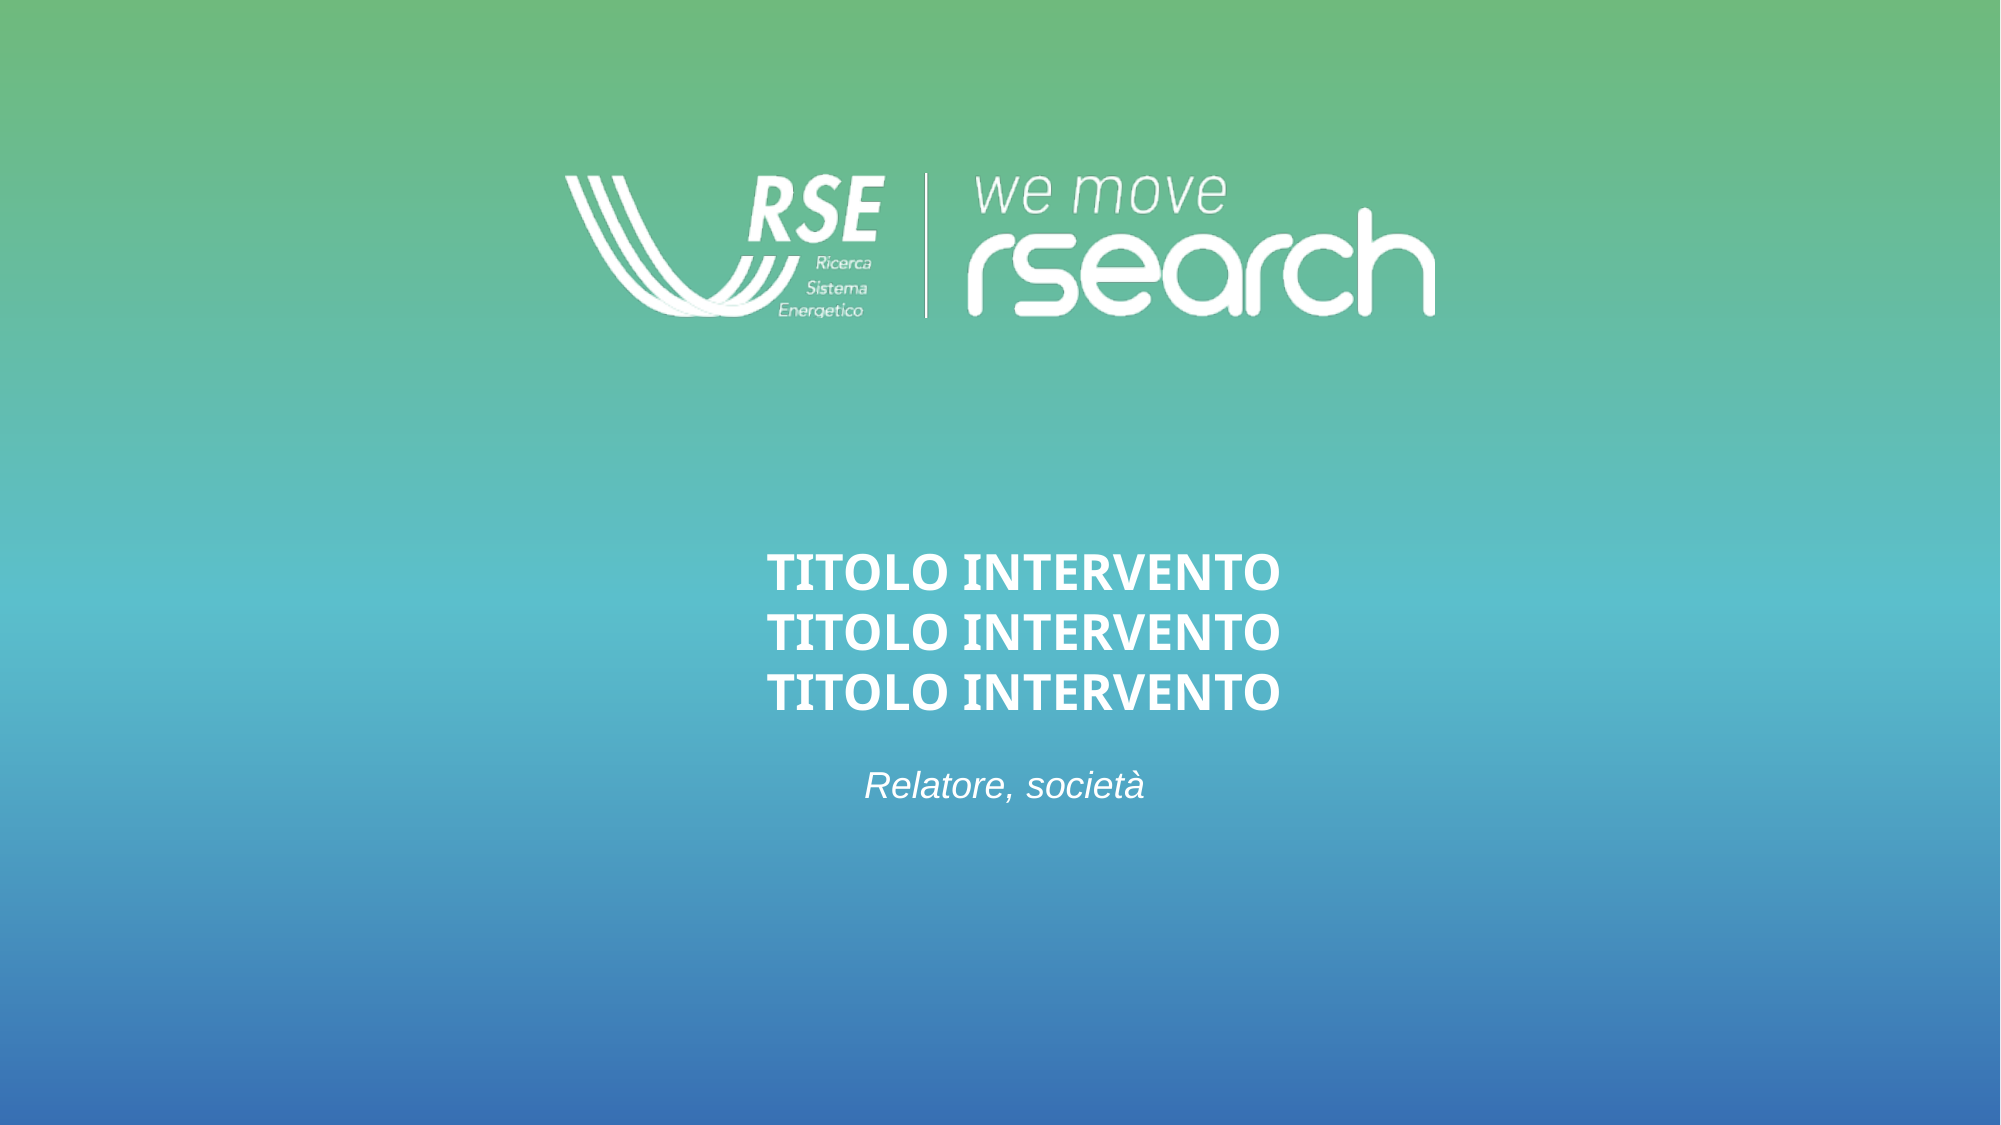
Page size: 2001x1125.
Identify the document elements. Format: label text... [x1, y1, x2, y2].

text_box Relatore, società [849, 747, 1160, 814]
text_box TITOLO INTERVENTO TITOLO INTERVENTO TITOLO INTERVENTO [237, 532, 1812, 728]
